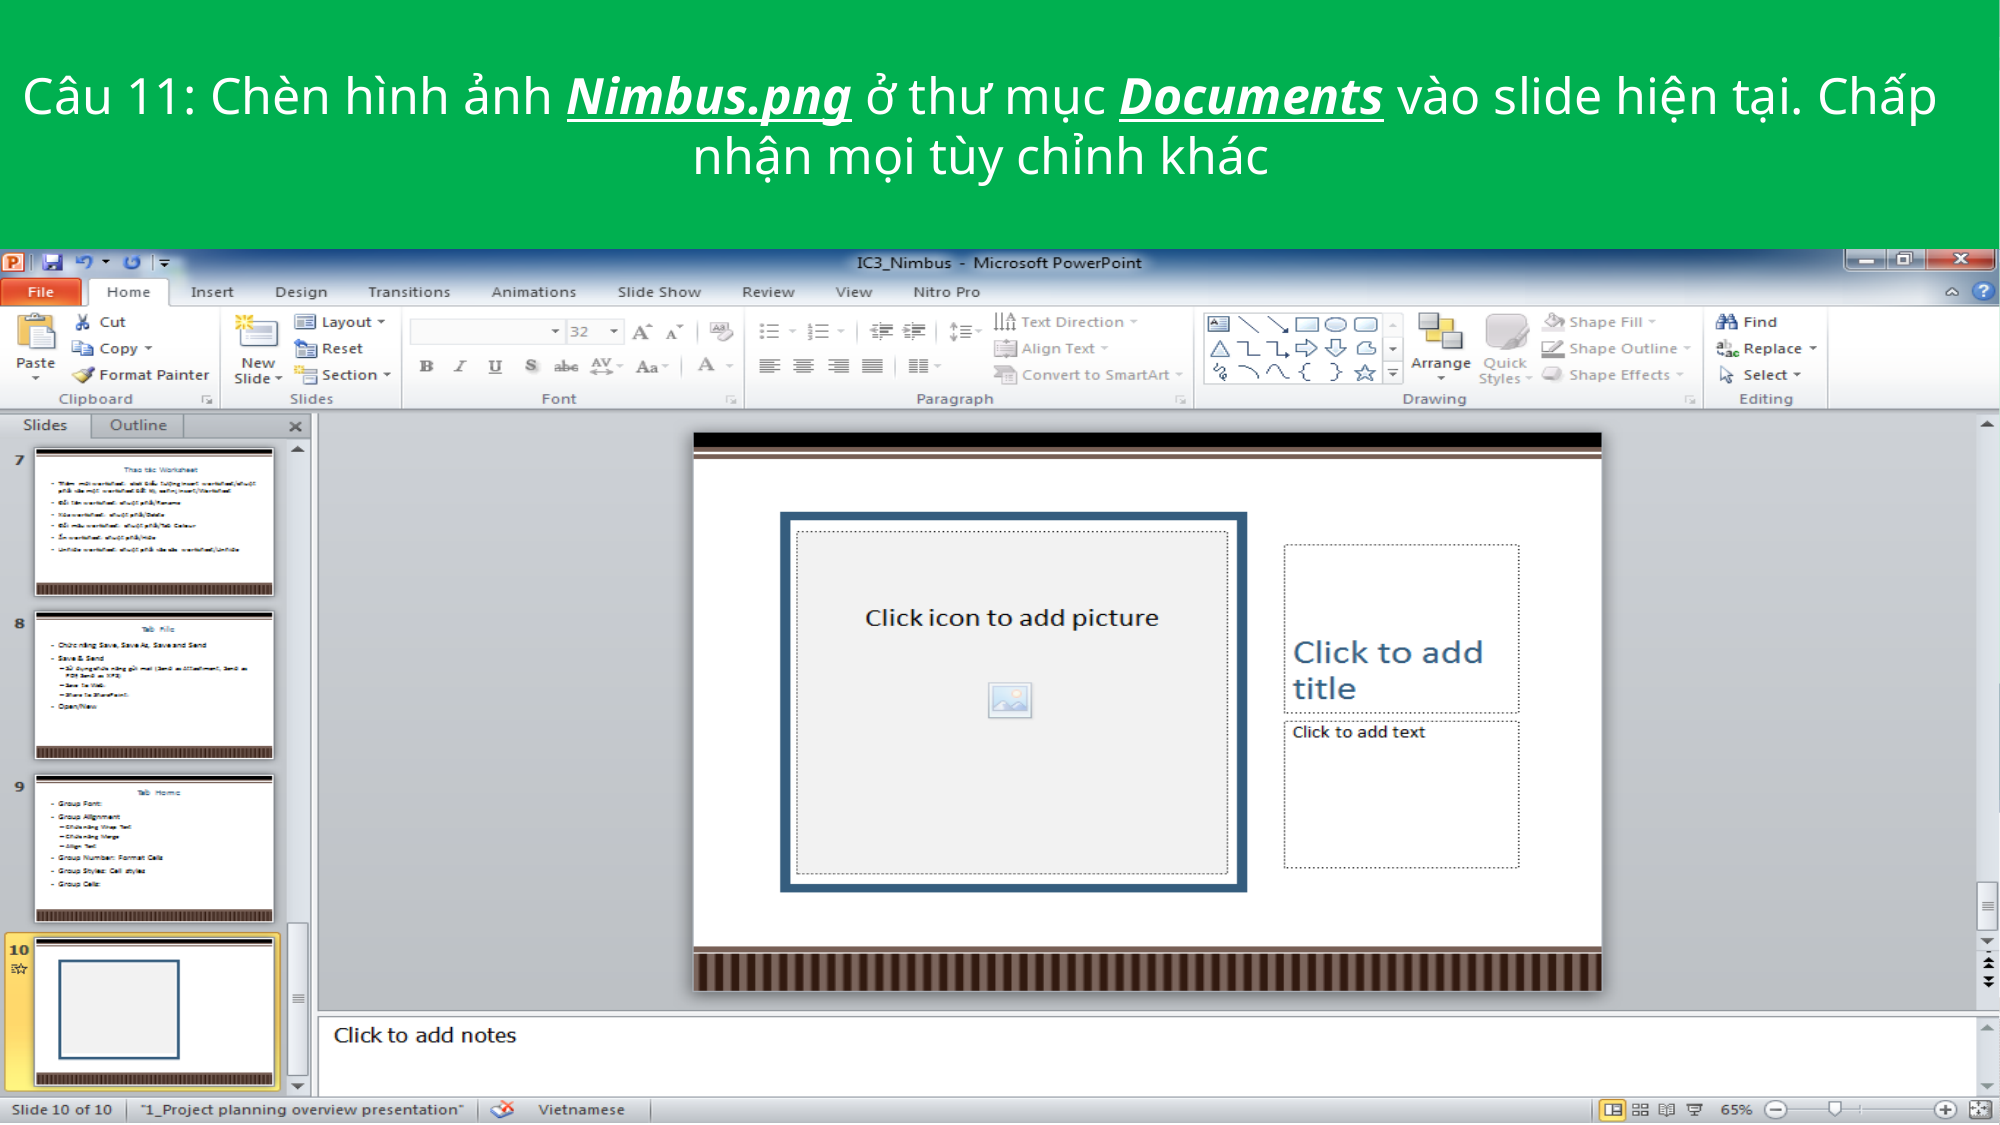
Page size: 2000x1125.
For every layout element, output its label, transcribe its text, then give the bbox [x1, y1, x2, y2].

text_box [0, 0, 2000, 249]
picture [0, 249, 2000, 1125]
text_box Câu 11: Chèn hình ảnh Nimbus.png ở thư mục Documents vào slide hiện tại. Chấp nhận mọi tùy chỉnh khác [0, 57, 1963, 193]
